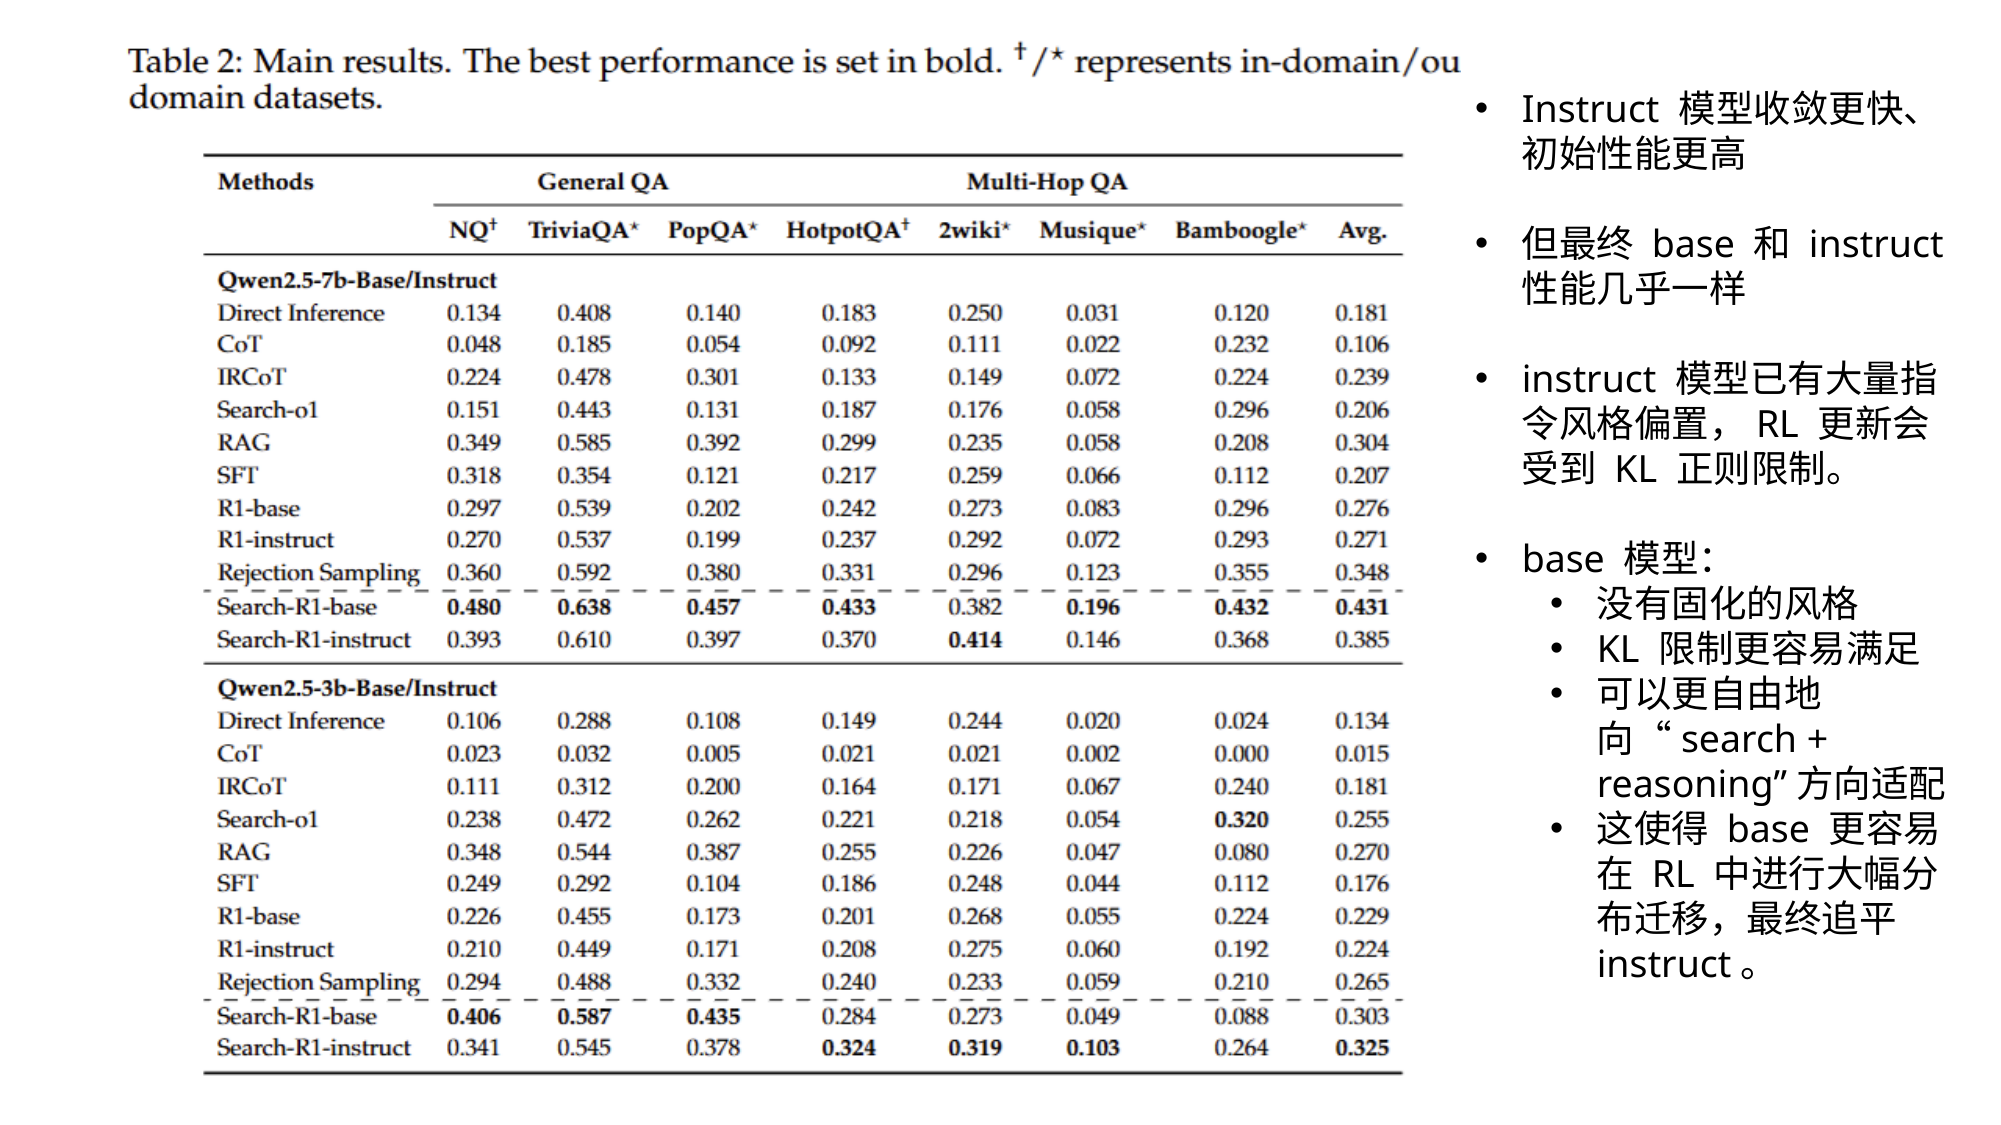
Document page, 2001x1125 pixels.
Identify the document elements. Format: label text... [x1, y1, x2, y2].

text_box Instruct 模型收敛更快、初始性能更高 但最终 base 和 instruct 性能几乎一样 instruct 模型已有大量指令风格偏置，RL 更新会受到 KL 正则限制。 base 模型： 没有固化的风格 KL 限制更容易满足 可以更自由地向“search + reasoning”方向适配 这使得 base 更容易在 RL 中进行大幅分布迁移，最终追平 instruct。 [1461, 77, 1965, 1038]
picture [91, 35, 1461, 1090]
